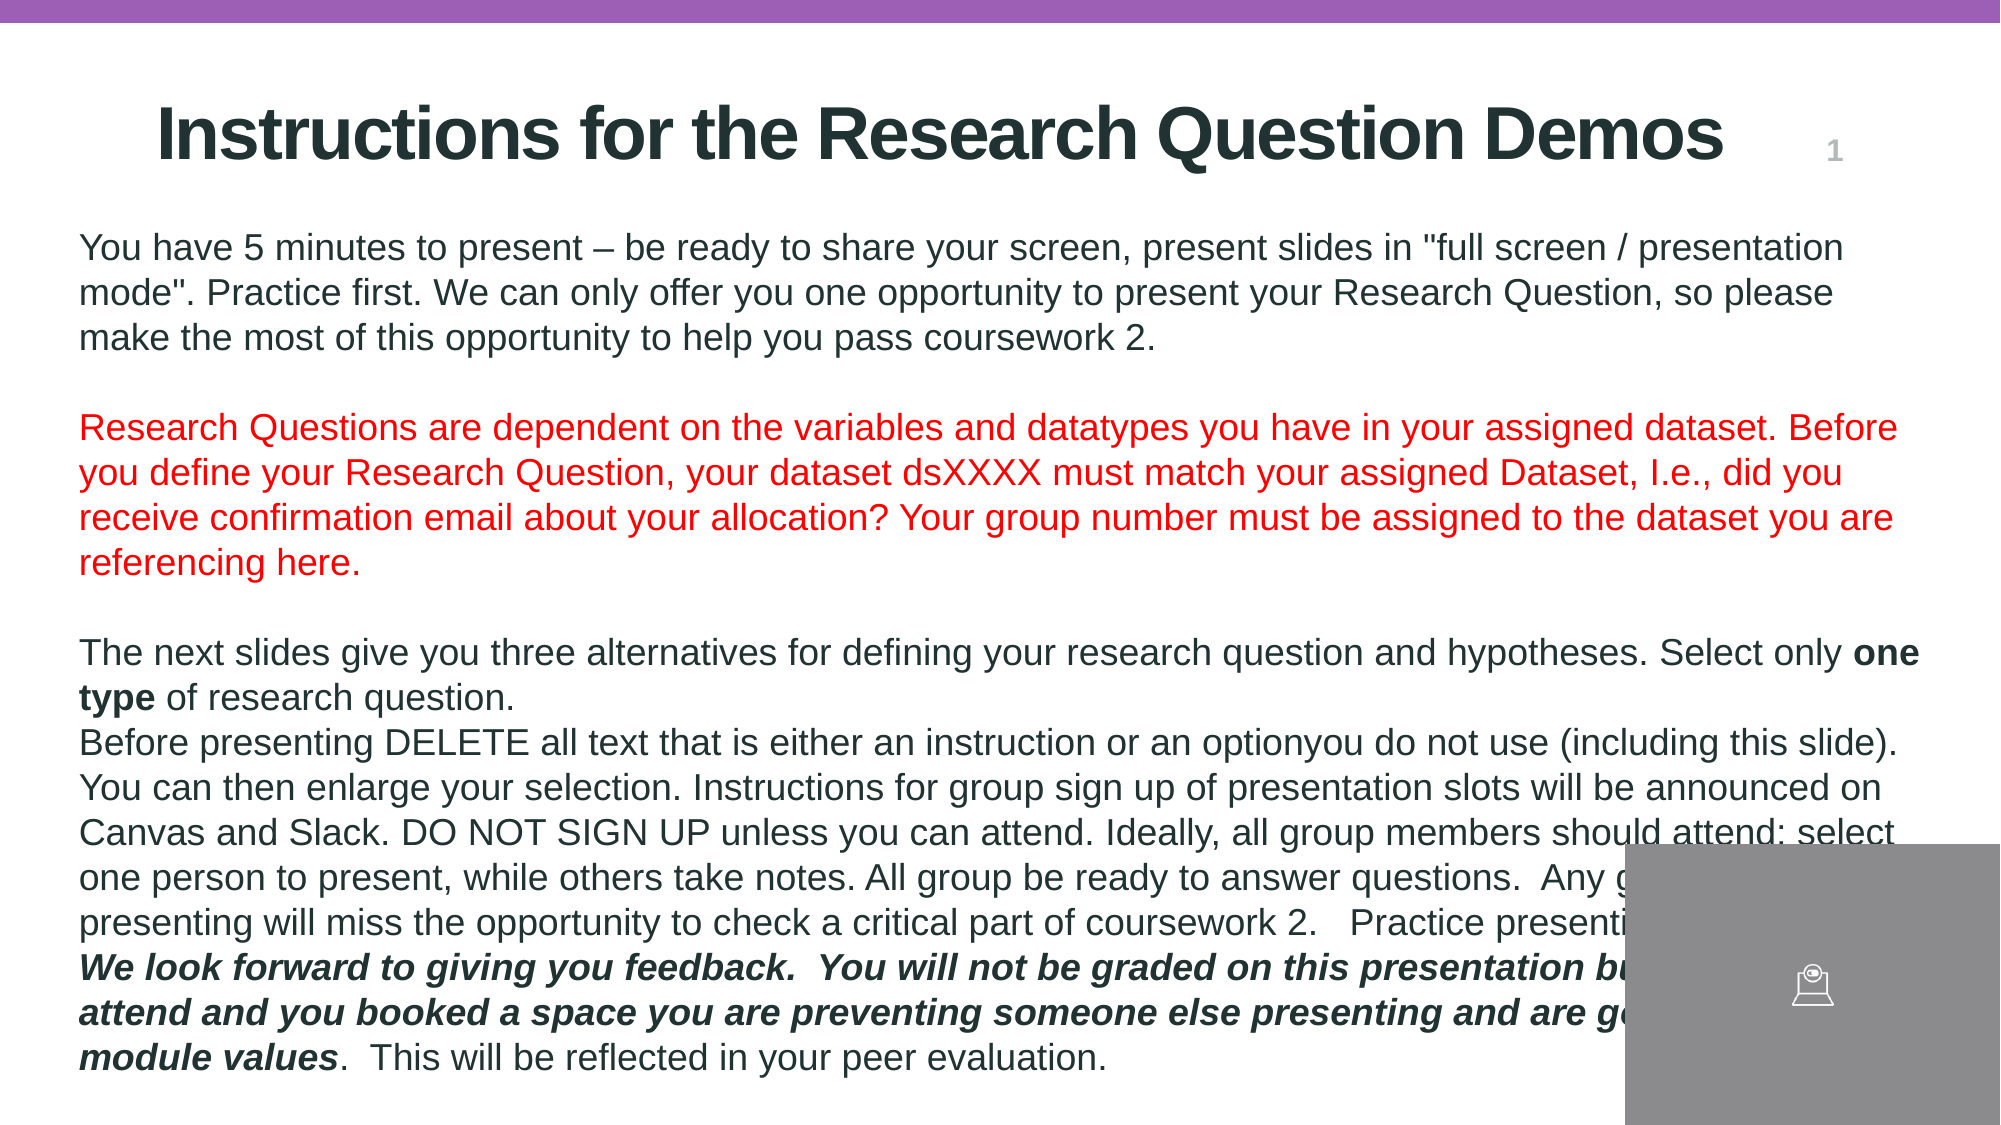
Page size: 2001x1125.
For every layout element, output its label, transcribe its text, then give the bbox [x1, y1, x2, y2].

text_box You have 5 minutes to present – be ready to share your screen, present slides in "full screen / presentation mode". Practice first. We can only offer you one opportunity to present your Research Question, so please make the most of this opportunity to help you pass coursework 2. Research Questions are dependent on the variables and datatypes you have in your assigned dataset. Before you define your Research Question, your dataset dsXXXX must match your assigned Dataset, I.e., did you receive confirmation email about your allocation? Your group number must be assigned to the dataset you are referencing here. The next slides give you three alternatives for defining your research question and hypotheses. Select only one type of research question. Before presenting DELETE all text that is either an instruction or an optionyou do not use (including this slide). You can then enlarge your selection. Instructions for group sign up of presentation slots will be announced on Canvas and Slack. DO NOT SIGN UP unless you can attend. Ideally, all group members should attend; select one person to present, while others take notes. All group be ready to answer questions. Any group not presenting will miss the opportunity to check a critical part of coursework 2. Practice presenting on Teams first. We look forward to giving you feedback. You will not be graded on this presentation but if you do not attend and you booked a space you are preventing someone else presenting and are going against our module values. This will be reflected in your peer evaluation. [63, 215, 1948, 1085]
slide_number 1 [1741, 129, 1844, 168]
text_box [1624, 843, 2000, 1125]
subtitle Instructions for the Research Question Demos [156, 114, 1842, 203]
